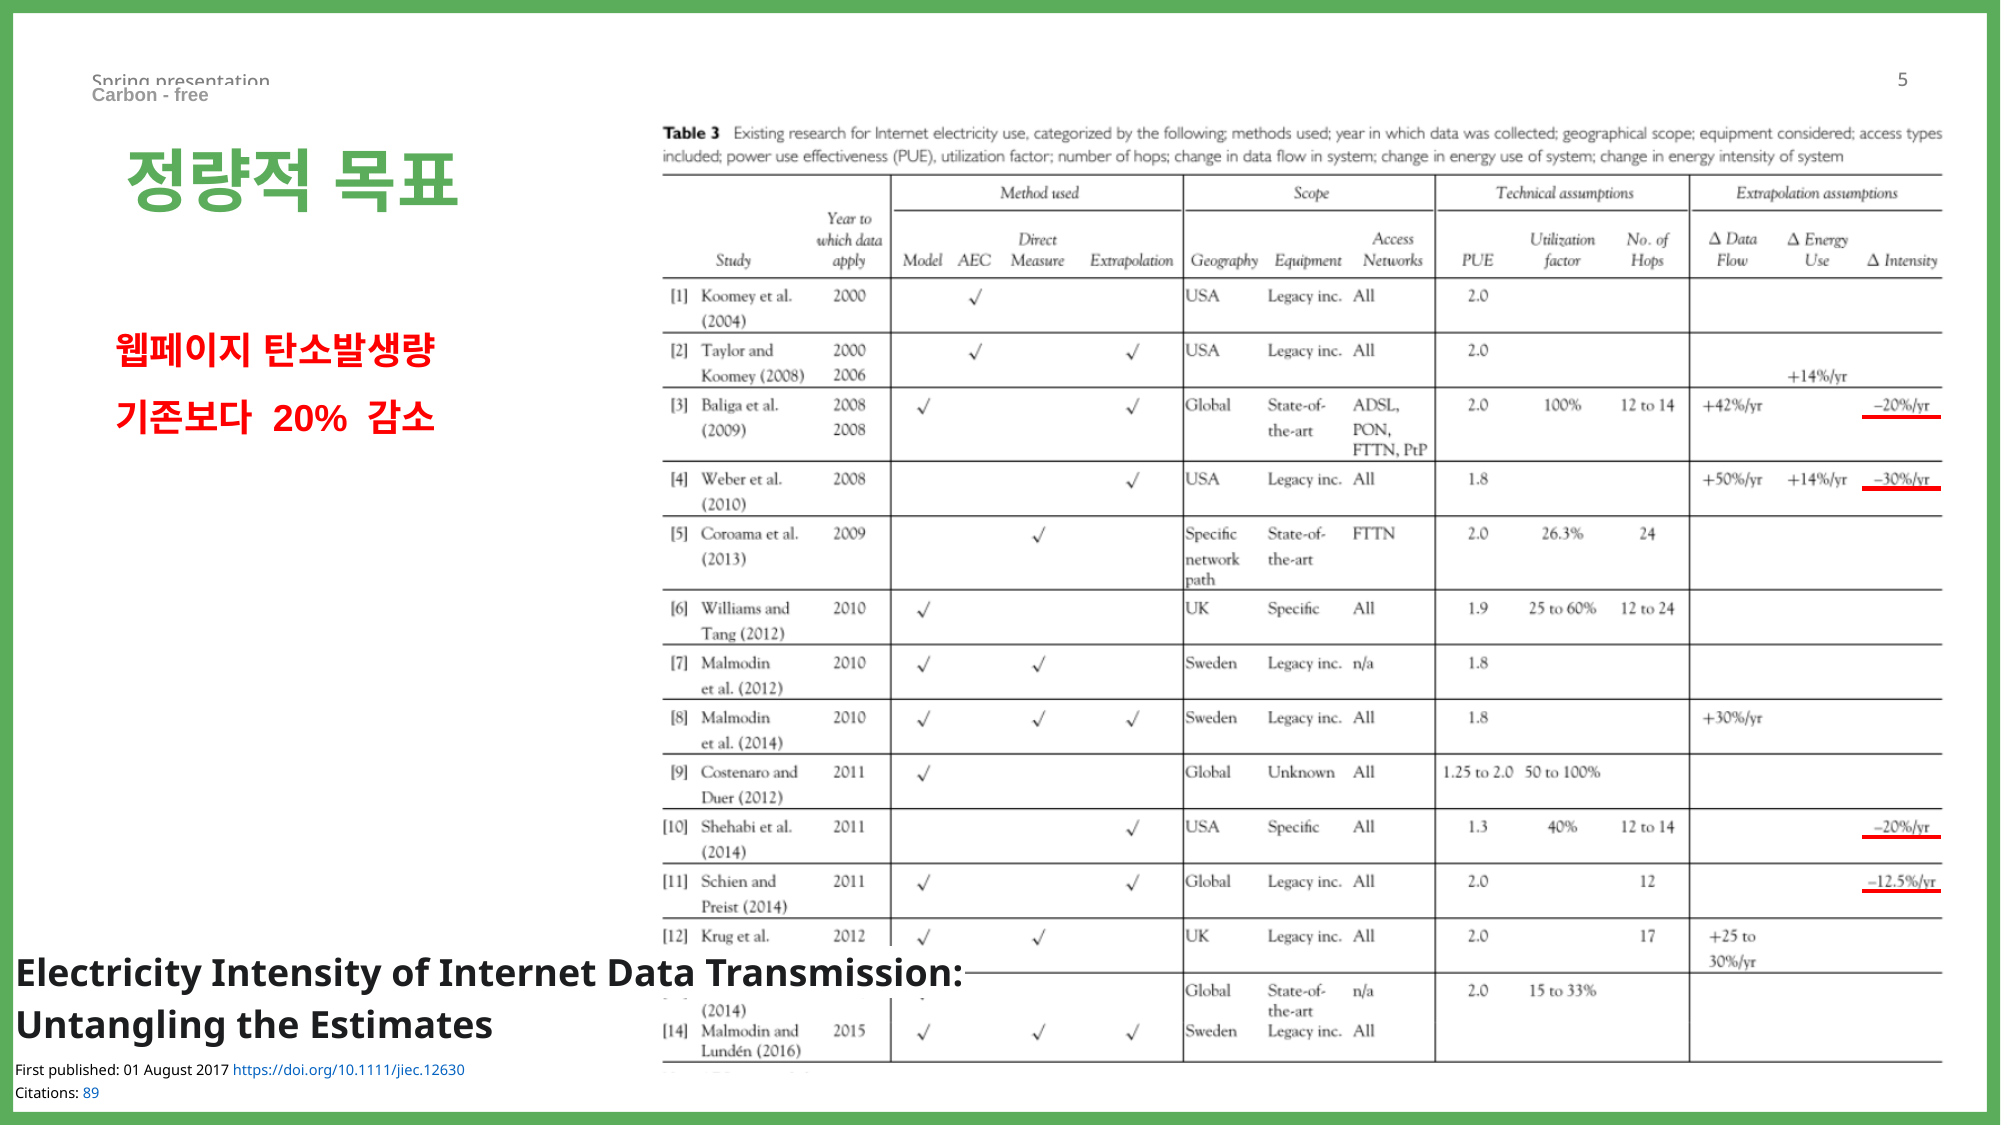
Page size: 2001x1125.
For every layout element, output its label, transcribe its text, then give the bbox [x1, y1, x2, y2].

picture [659, 0, 1954, 1125]
text_box Carbon - free ㅤ ㅤ [91, 71, 300, 174]
text_box 웹페이지 탄소발생량 기존보다 20% 감소 [25, 289, 522, 455]
text_box 정량적 목표 [125, 137, 733, 221]
text_box Electricity Intensity of Internet Data Transmission: Untangling the Estimates First published: 01 August 2017 https://doi.org/10.1111/jiec.12630 Citations: 89 [0, 927, 824, 1125]
